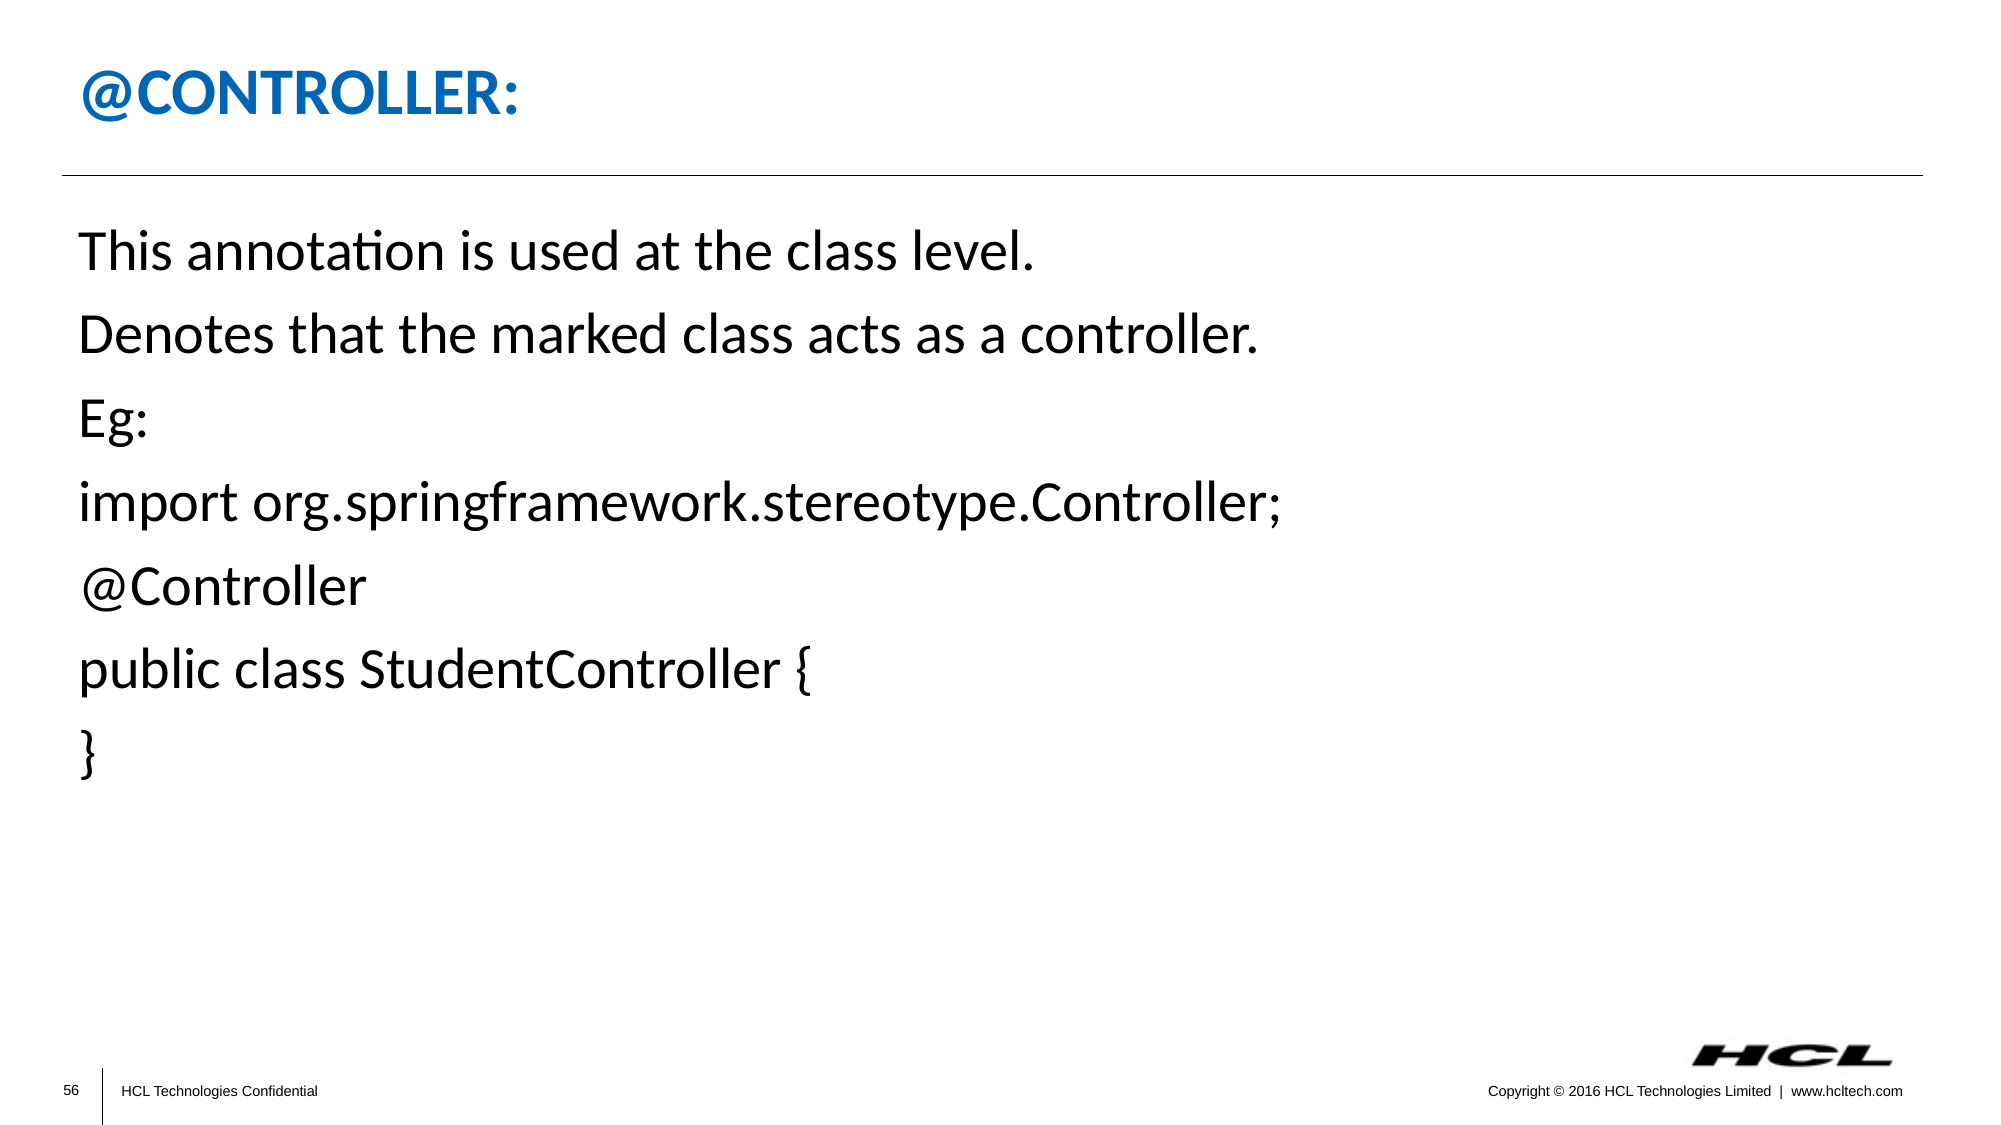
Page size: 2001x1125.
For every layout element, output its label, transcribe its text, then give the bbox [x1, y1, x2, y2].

list This annotation is used at the class level. Denotes that the marked class acts as a controller. Eg: import org.springframework.stereotype.Controller; @Controller public class StudentController { } [63, 212, 1789, 927]
picture [1660, 1024, 1924, 1080]
title @Controller: [62, 42, 1781, 144]
